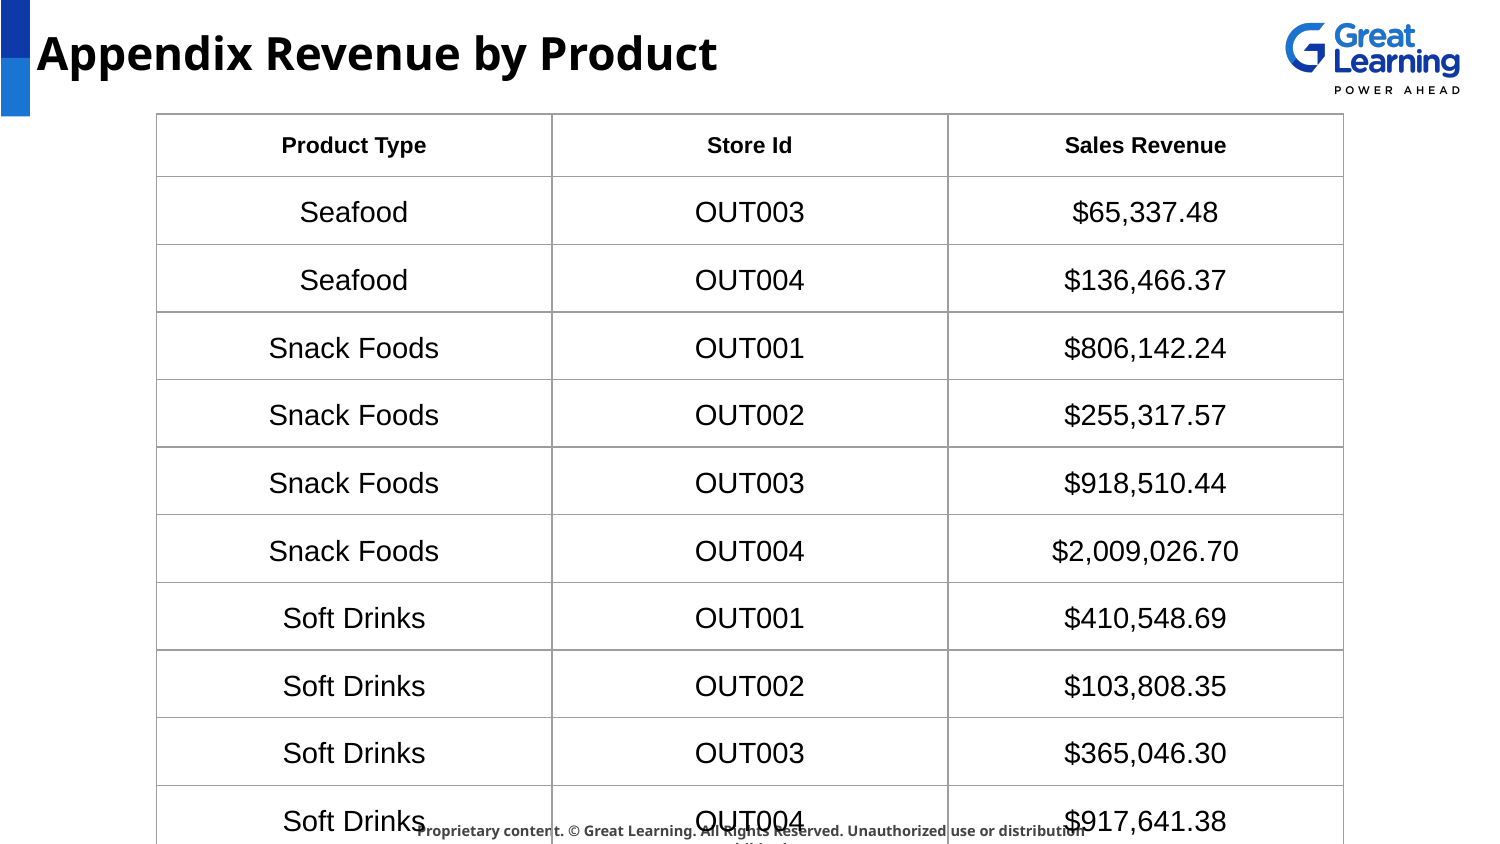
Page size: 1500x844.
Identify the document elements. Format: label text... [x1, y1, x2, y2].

table_cell $255,317.57 [949, 380, 1343, 446]
picture [1258, 11, 1487, 106]
table_cell OUT002 [553, 380, 947, 446]
table_cell $410,548.69 [949, 583, 1343, 649]
table_cell Snack Foods [157, 448, 551, 514]
table_cell Snack Foods [157, 313, 551, 379]
table_cell Soft Drinks [157, 718, 551, 785]
table_cell Seafood [157, 245, 551, 311]
table_cell Soft Drinks [157, 651, 551, 717]
table_cell OUT004 [553, 515, 947, 582]
table_cell $918,510.44 [949, 448, 1343, 514]
table_cell OUT003 [553, 718, 947, 785]
table_header Store Id [553, 115, 947, 176]
table_cell $2,009,026.70 [949, 515, 1343, 582]
table_header Sales Revenue [949, 115, 1343, 176]
table_cell Snack Foods [157, 380, 551, 446]
table_cell OUT004 [553, 786, 947, 844]
table_cell $103,808.35 [949, 651, 1343, 717]
table_cell $136,466.37 [949, 245, 1343, 311]
table_cell $806,142.24 [949, 313, 1343, 379]
table_cell $917,641.38 [949, 786, 1343, 844]
table_cell OUT001 [553, 313, 947, 379]
table_cell OUT002 [553, 651, 947, 717]
table_cell $365,046.30 [949, 718, 1343, 785]
table_cell $65,337.48 [949, 177, 1343, 244]
table_header Product Type [157, 115, 551, 176]
table_cell OUT004 [553, 245, 947, 311]
table_cell Seafood [157, 177, 551, 244]
title Appendix Revenue by Product [21, 9, 1420, 104]
table_cell Soft Drinks [157, 583, 551, 649]
table_cell OUT003 [553, 448, 947, 514]
table_cell OUT003 [553, 177, 947, 244]
table_cell OUT001 [553, 583, 947, 649]
table_cell Soft Drinks [157, 786, 551, 844]
table_cell Snack Foods [157, 515, 551, 582]
